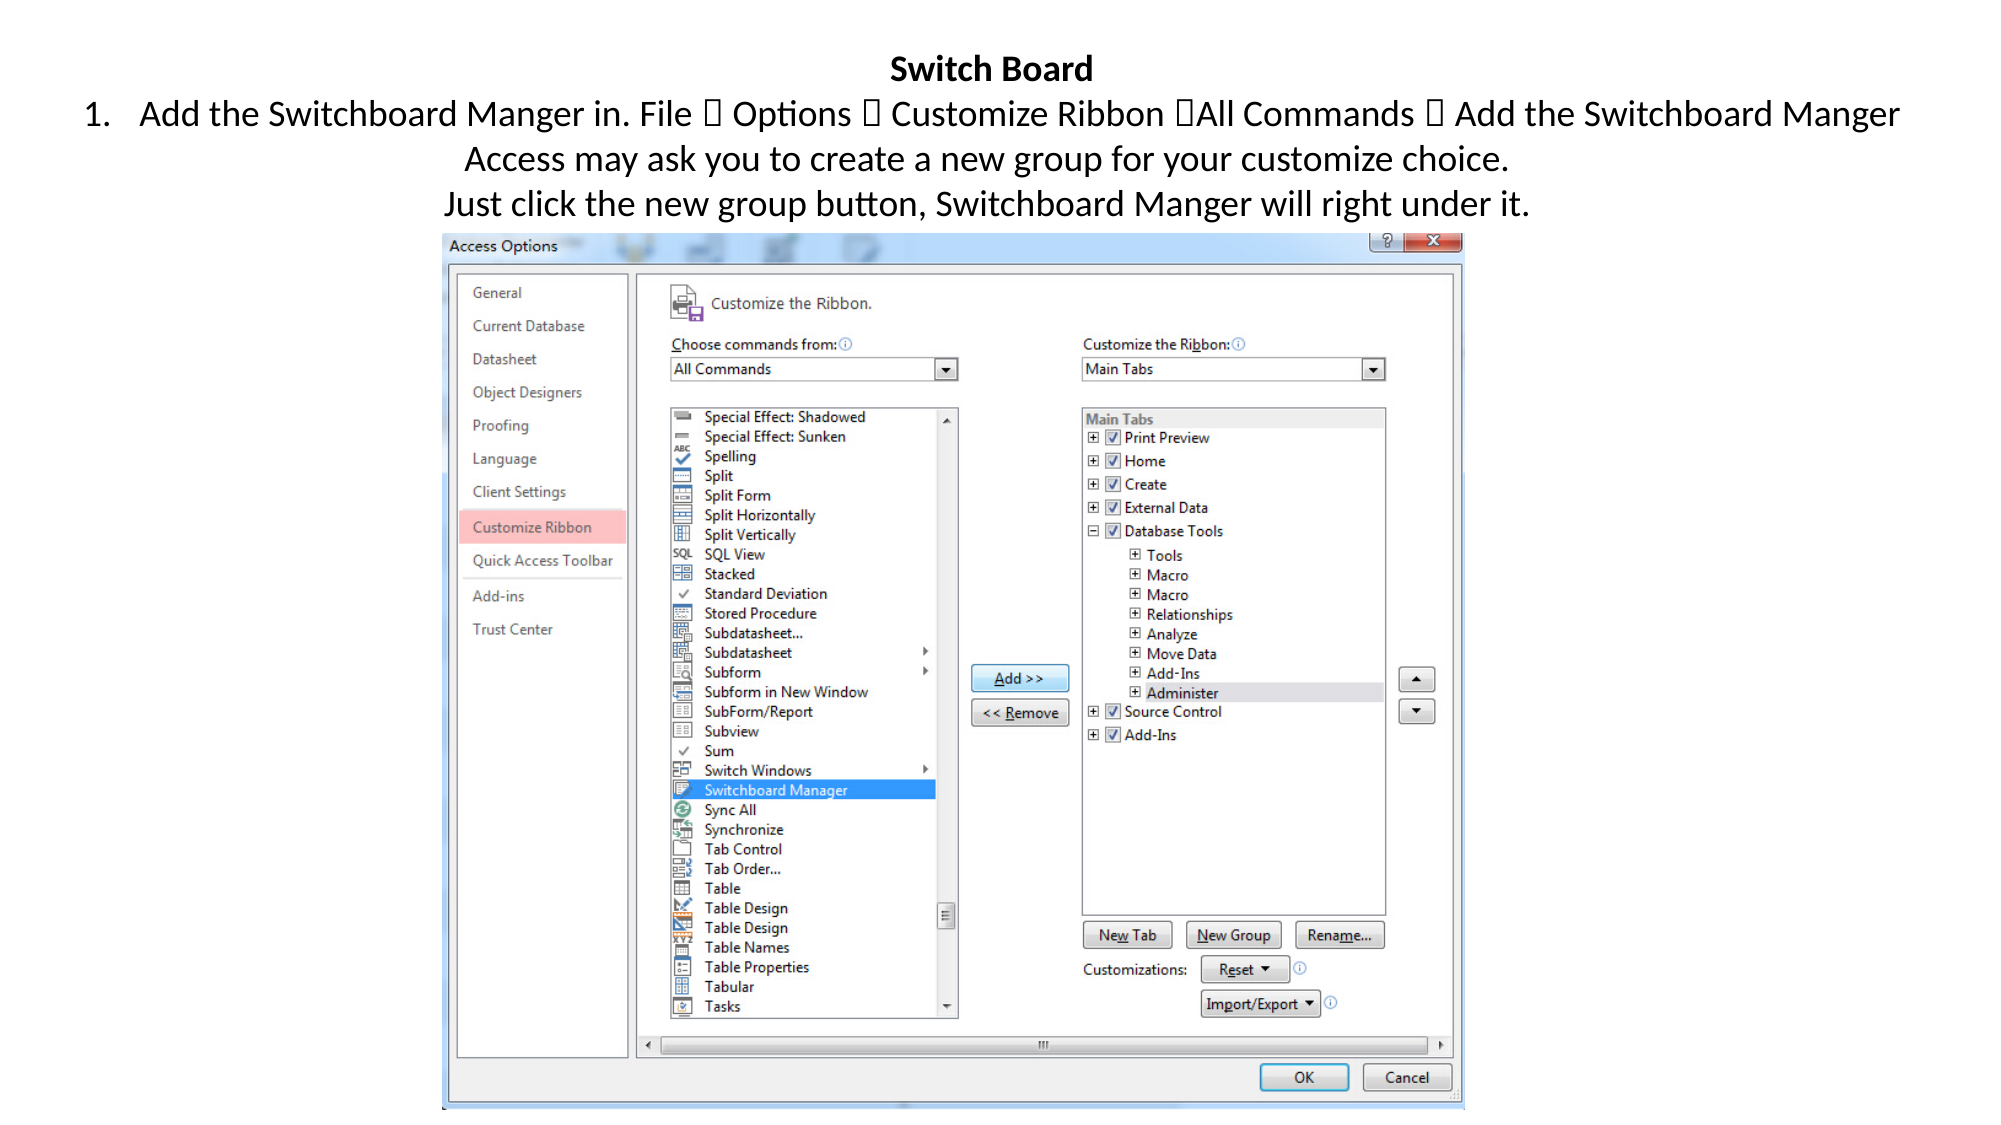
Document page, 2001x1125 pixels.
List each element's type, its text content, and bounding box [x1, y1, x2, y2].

picture [442, 233, 1466, 1110]
text_box Switch Board Add the Switchboard Manger in. File  Options  Customize Ribbon All Commands  Add the Switchboard Manger Access may ask you to create a new group for your customize choice. Just click the new group button, Switchboard Manger will right under it. [28, 36, 1956, 231]
